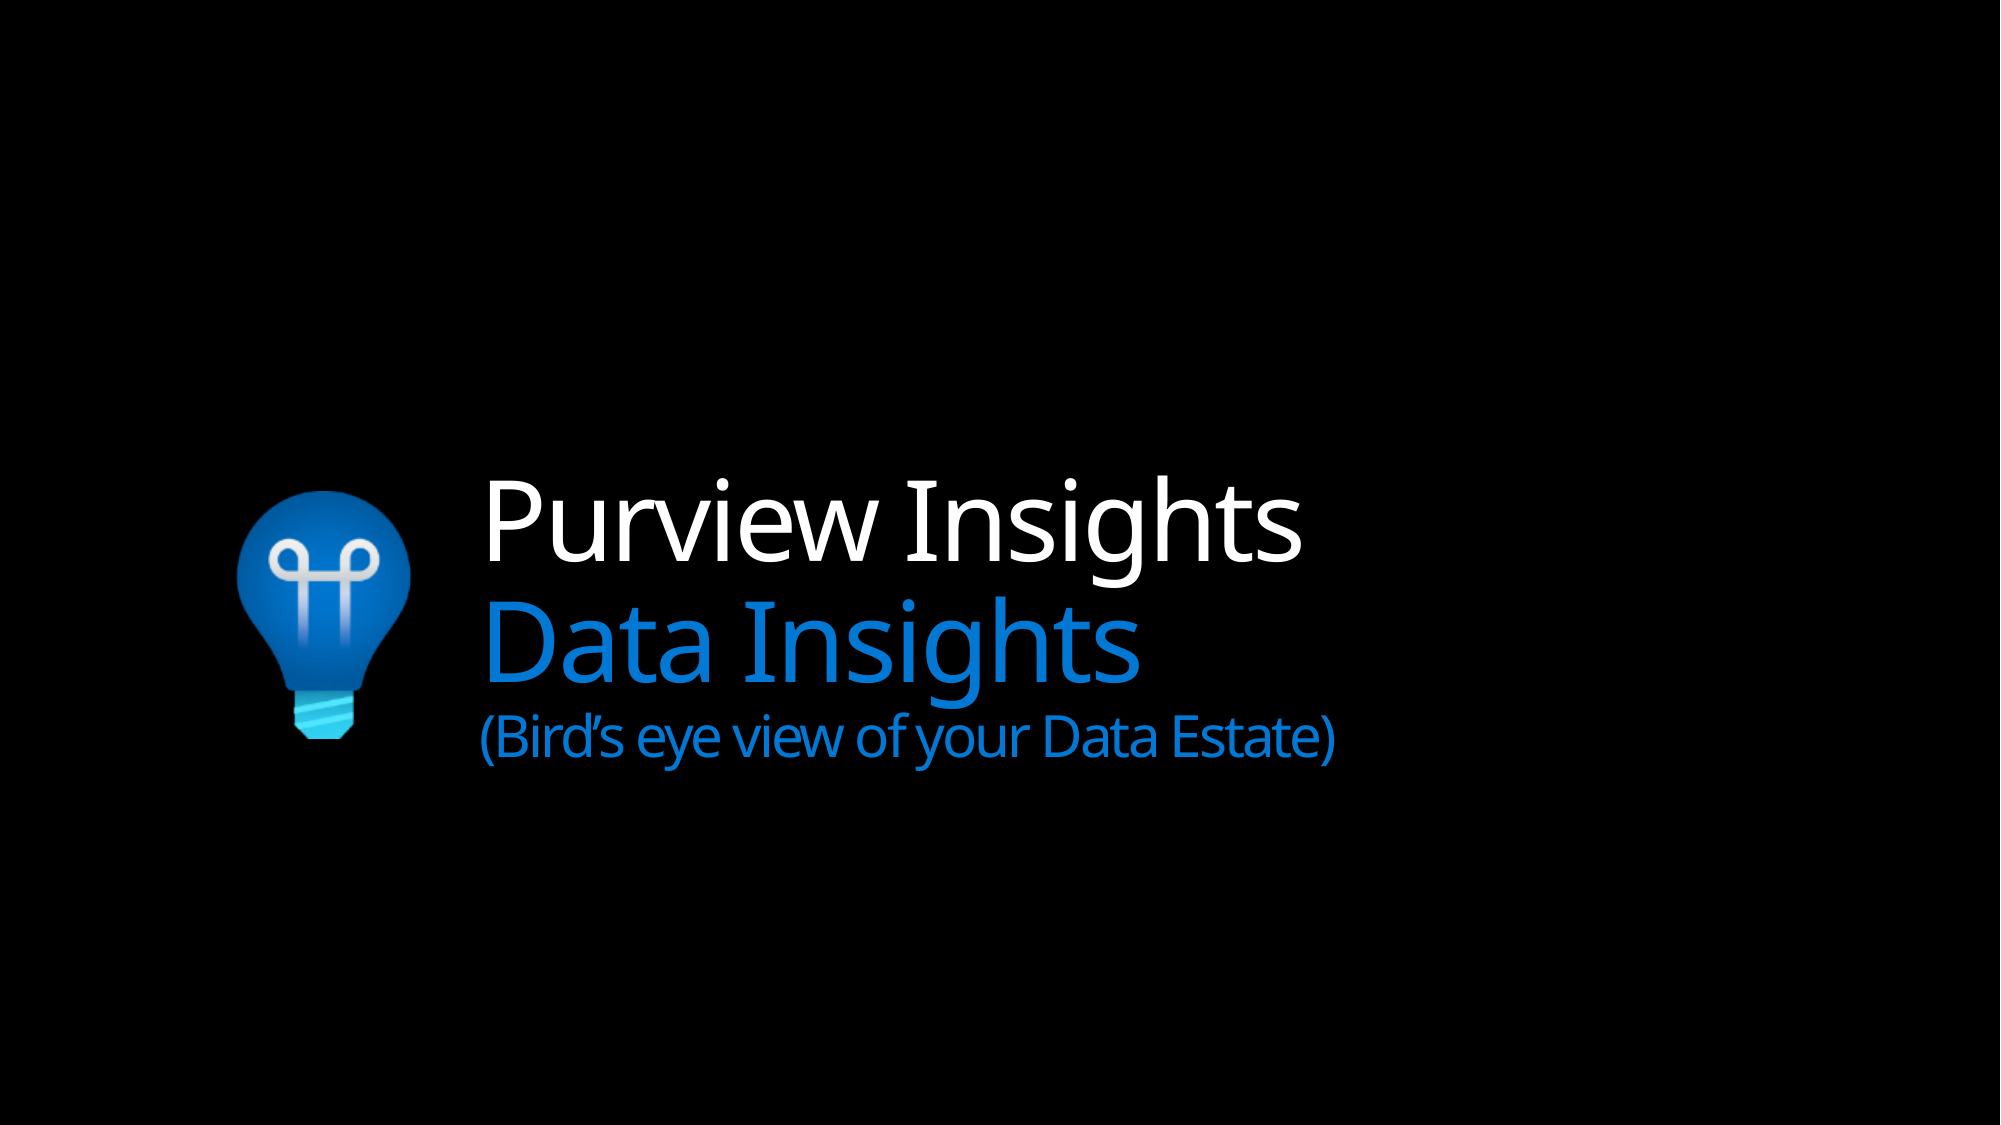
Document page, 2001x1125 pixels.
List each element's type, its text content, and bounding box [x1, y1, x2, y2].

picture [199, 491, 448, 739]
title Purview Insights Data Insights (Bird’s eye view of your Data Estate) [479, 464, 1985, 767]
